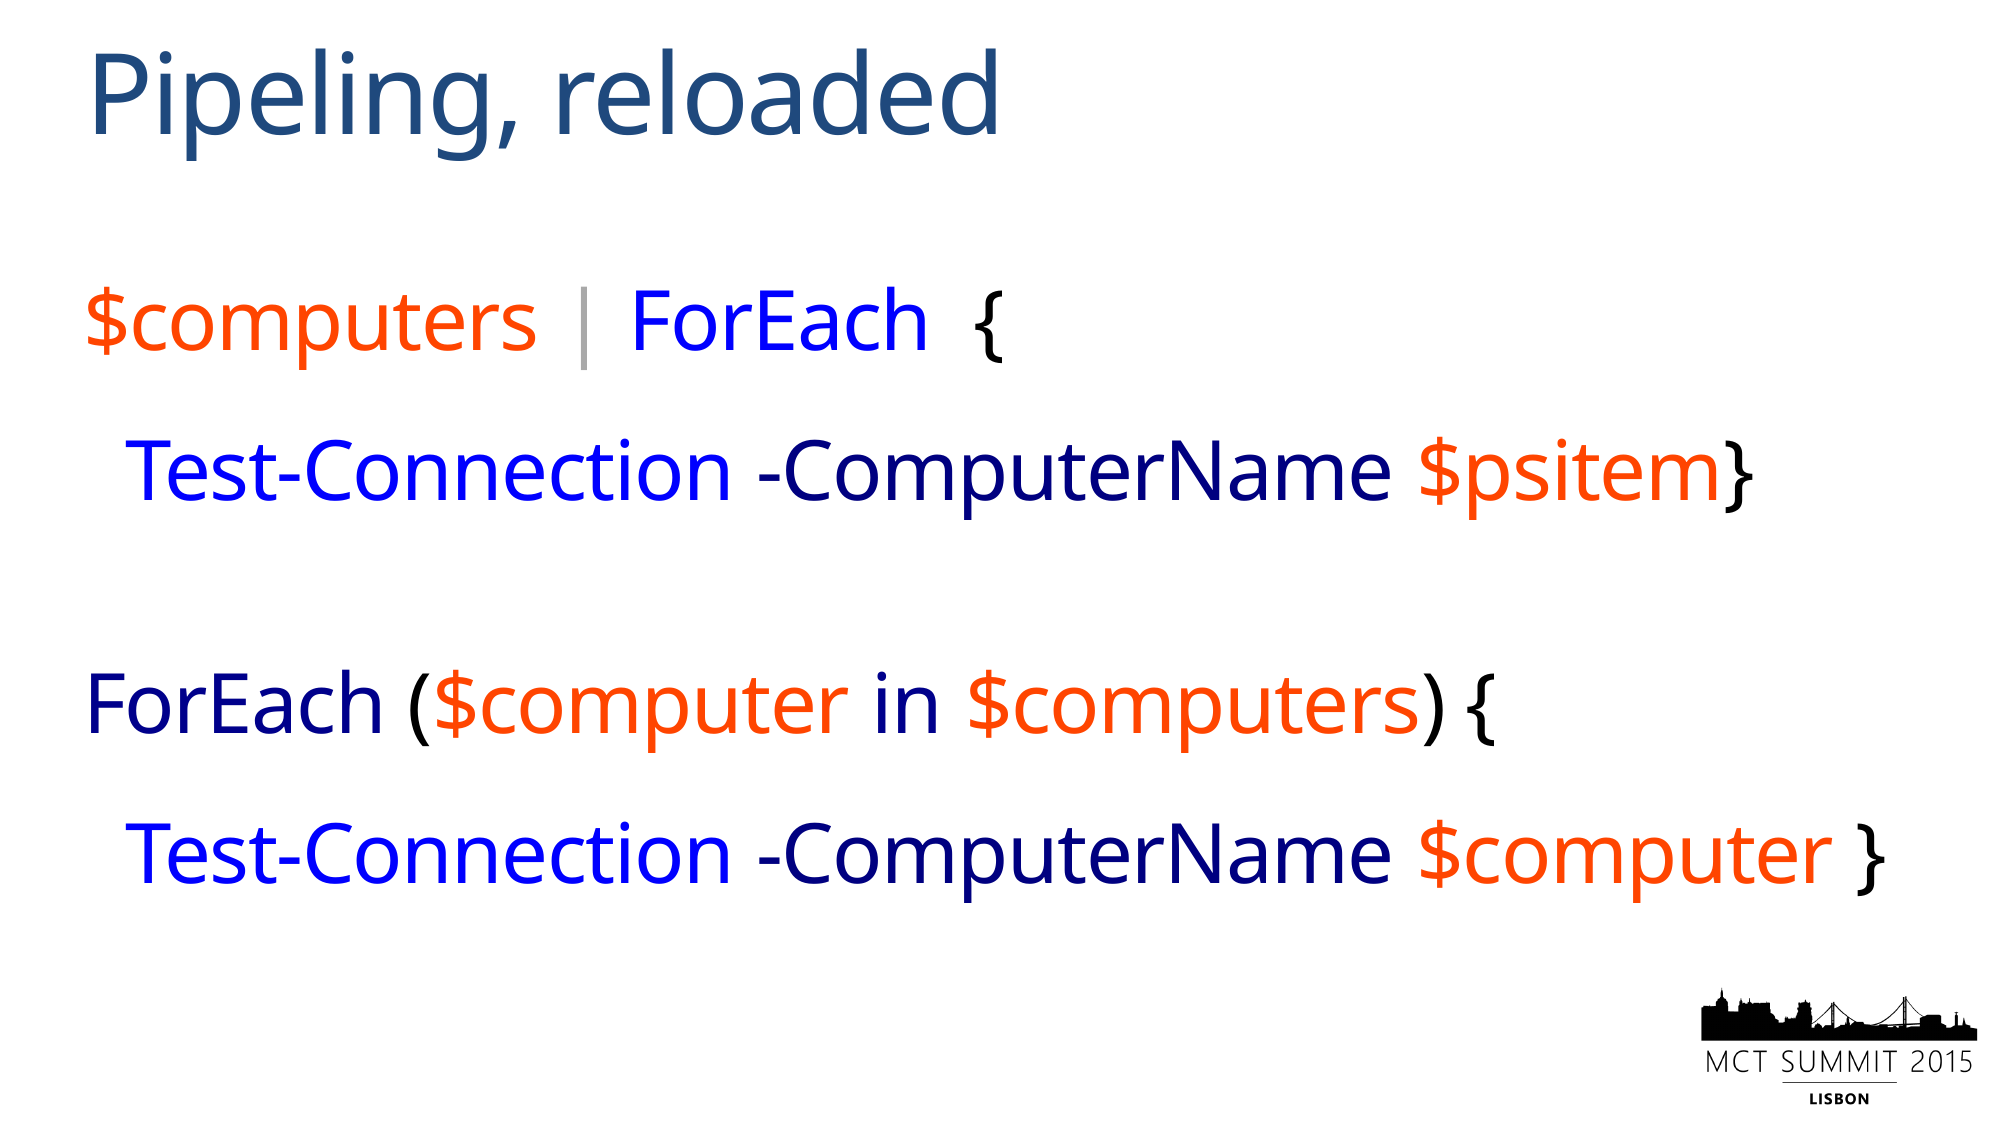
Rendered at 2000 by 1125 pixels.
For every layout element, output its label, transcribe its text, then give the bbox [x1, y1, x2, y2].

title Pipeling, reloaded [85, 37, 1914, 161]
list $computers | ForEach { Test-Connection -ComputerName $psitem} ForEach ($computer in $computers) { Test-Connection -ComputerName $computer } [83, 217, 1945, 542]
picture [1693, 979, 1985, 1112]
